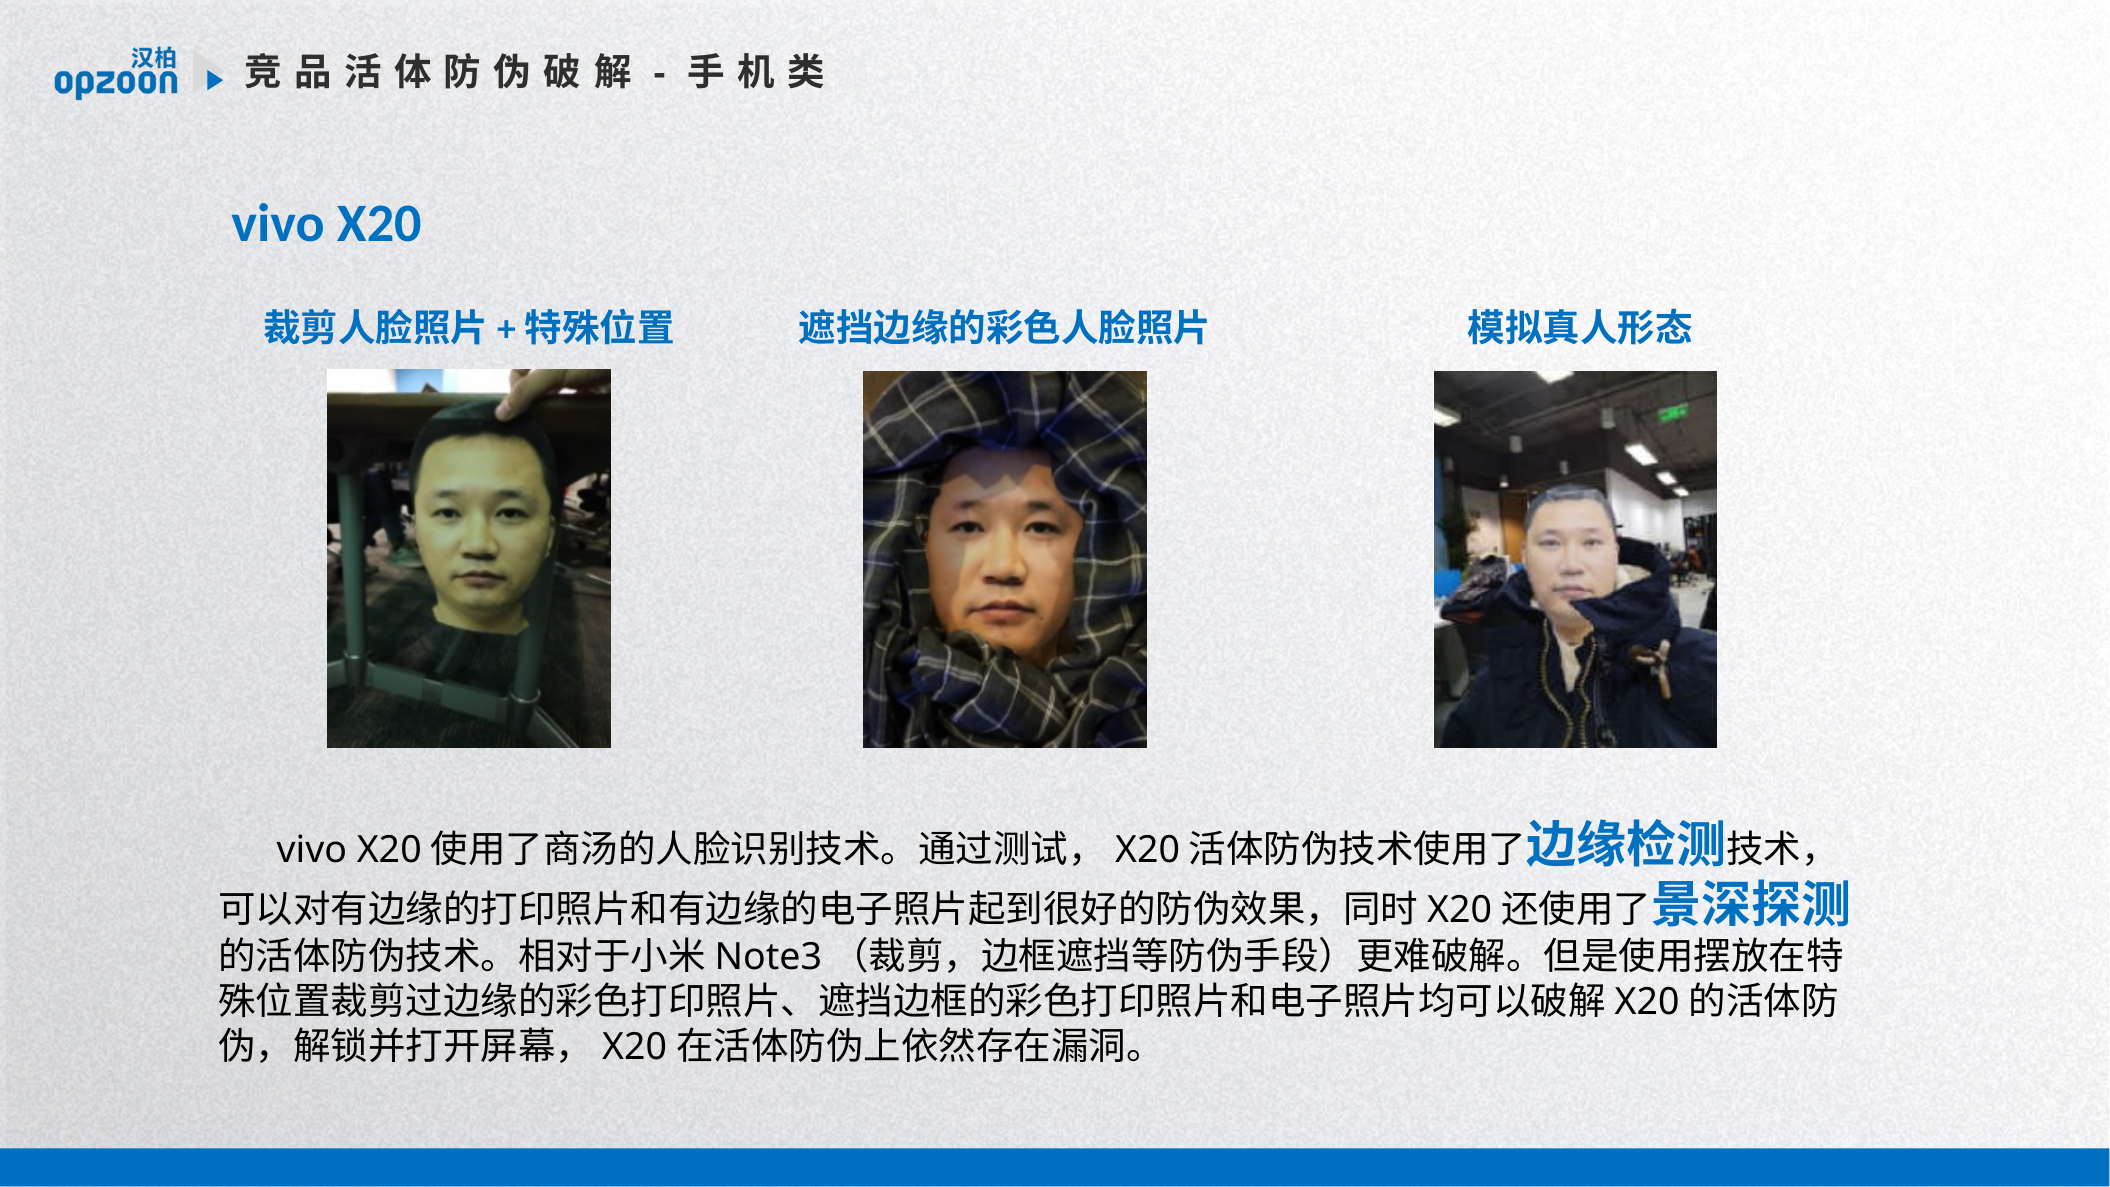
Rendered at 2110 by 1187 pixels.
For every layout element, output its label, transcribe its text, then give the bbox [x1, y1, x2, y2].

text_box 竞品活体防伪破解-手机类 [229, 40, 840, 101]
text_box 遮挡边缘的彩色人脸照片 [784, 296, 1227, 357]
text_box vivo X20 [216, 179, 438, 260]
text_box [0, 1147, 2110, 1187]
text_box 裁剪人脸照片+特殊位置 [248, 296, 690, 357]
picture [0, 0, 2110, 1147]
text_box vivo X20使用了商汤的人脸识别技术。通过测试，X20活体防伪技术使用了边缘检测技术，可以对有边缘的打印照片和有边缘的电子照片起到很好的防伪效果，同时X20还使用了景深探测的活体防伪技术。相对于小米Note3（裁剪，边框遮挡等防伪手段）更难破解。但是使用摆放在特殊位置裁剪过边缘的彩色打印照片、遮挡边框的彩色打印照片和电子照片均可以破解X20的活体防伪，解锁并打开屏幕，X20在活体防伪上依然存在漏洞。 [203, 804, 1882, 1075]
text_box 模拟真人形态 [1452, 296, 1708, 357]
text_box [50, 36, 225, 105]
